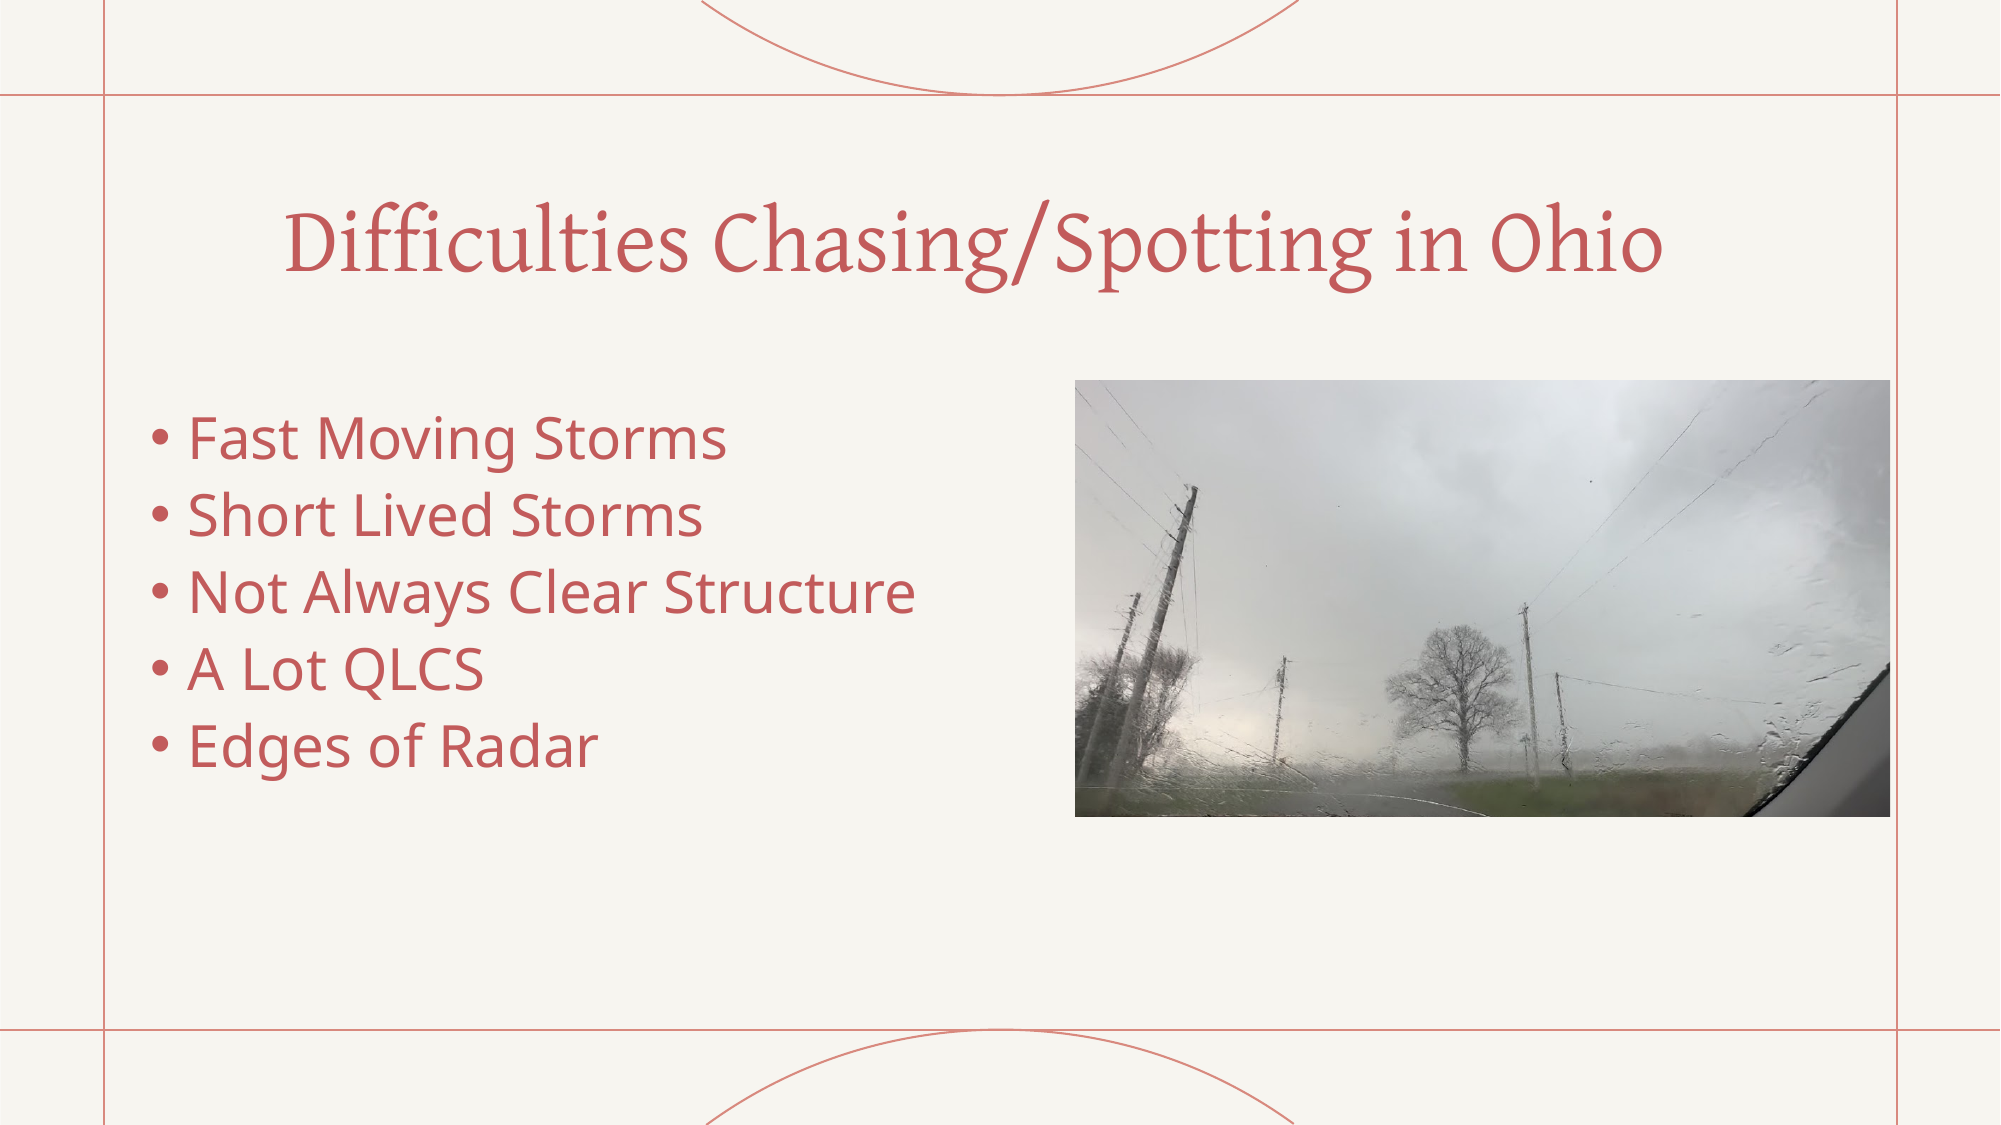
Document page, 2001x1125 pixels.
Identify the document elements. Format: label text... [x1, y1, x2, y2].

list Fast Moving Storms Short Lived Storms Not Always Clear Structure A Lot QLCS Edges of Radar [135, 386, 1025, 811]
title Difficulties Chasing/Spotting in Ohio [269, 126, 1731, 344]
picture [1074, 380, 1891, 818]
